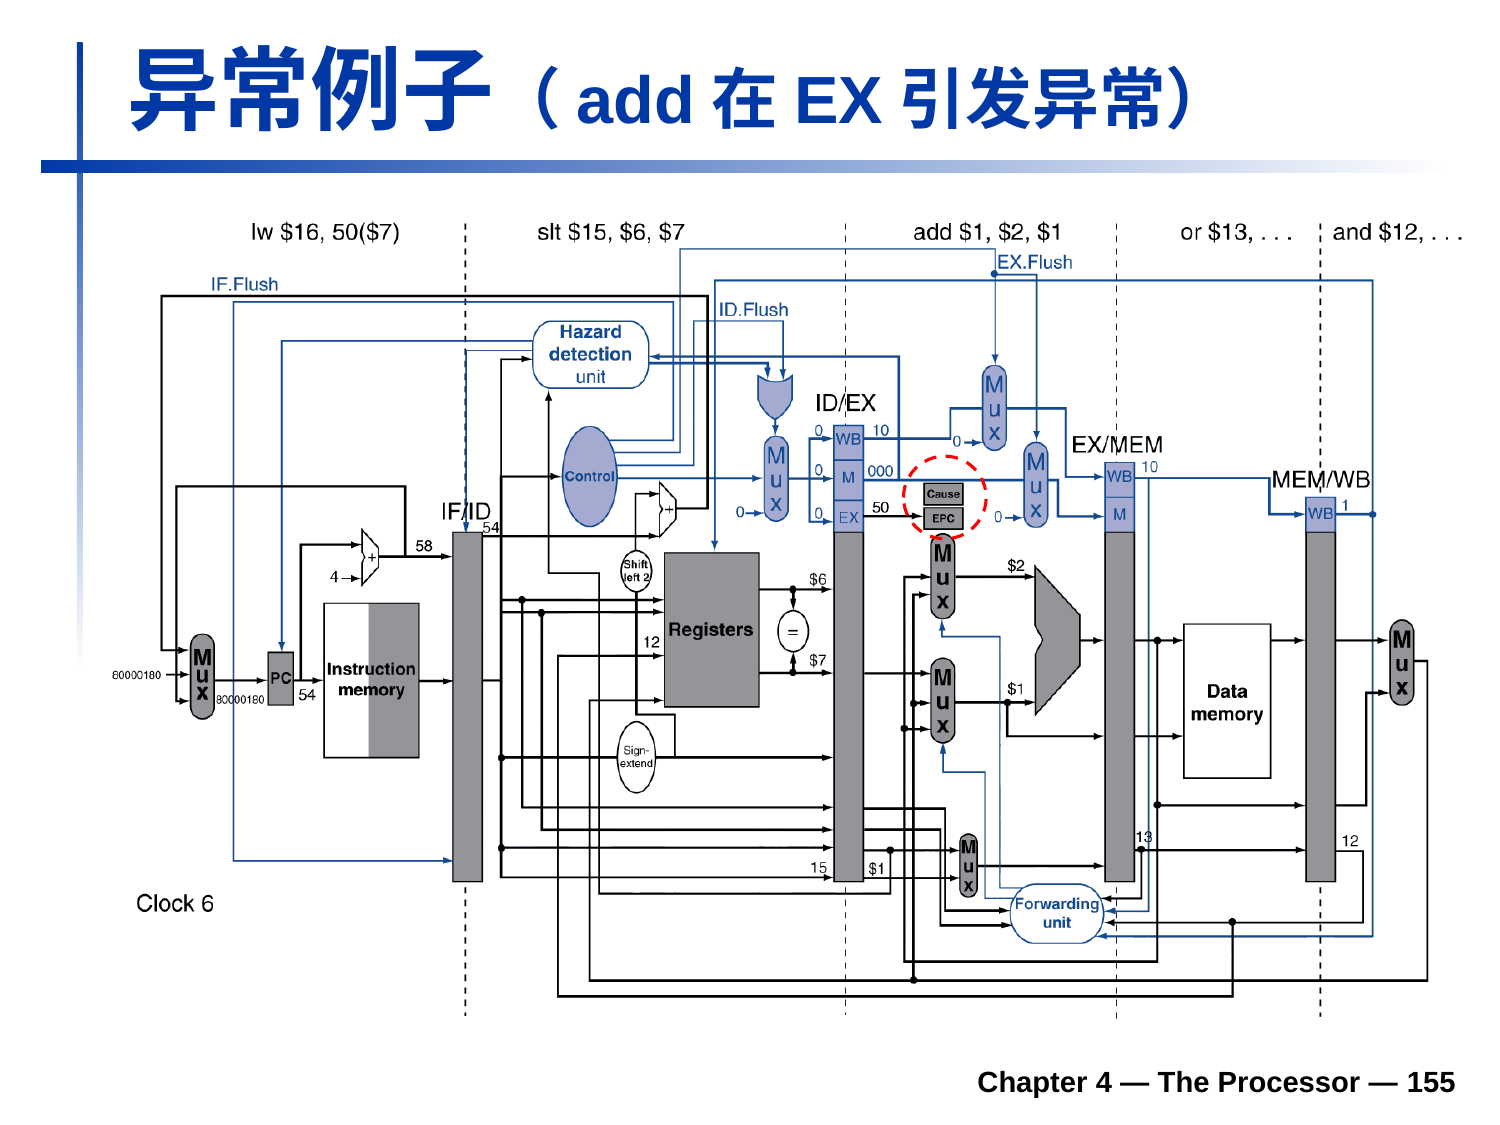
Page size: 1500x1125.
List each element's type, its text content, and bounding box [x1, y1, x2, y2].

table_cell 3 [700, 161, 706, 173]
title 异常例子（add在EX引发异常） [112, 22, 1468, 149]
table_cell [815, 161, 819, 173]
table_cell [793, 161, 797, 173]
table_cell 3 [722, 161, 726, 173]
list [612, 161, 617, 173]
footer Chapter 4 — The Processor — 155 [277, 1046, 1471, 1106]
table_cell Yes [667, 161, 672, 173]
picture [111, 219, 1463, 1019]
